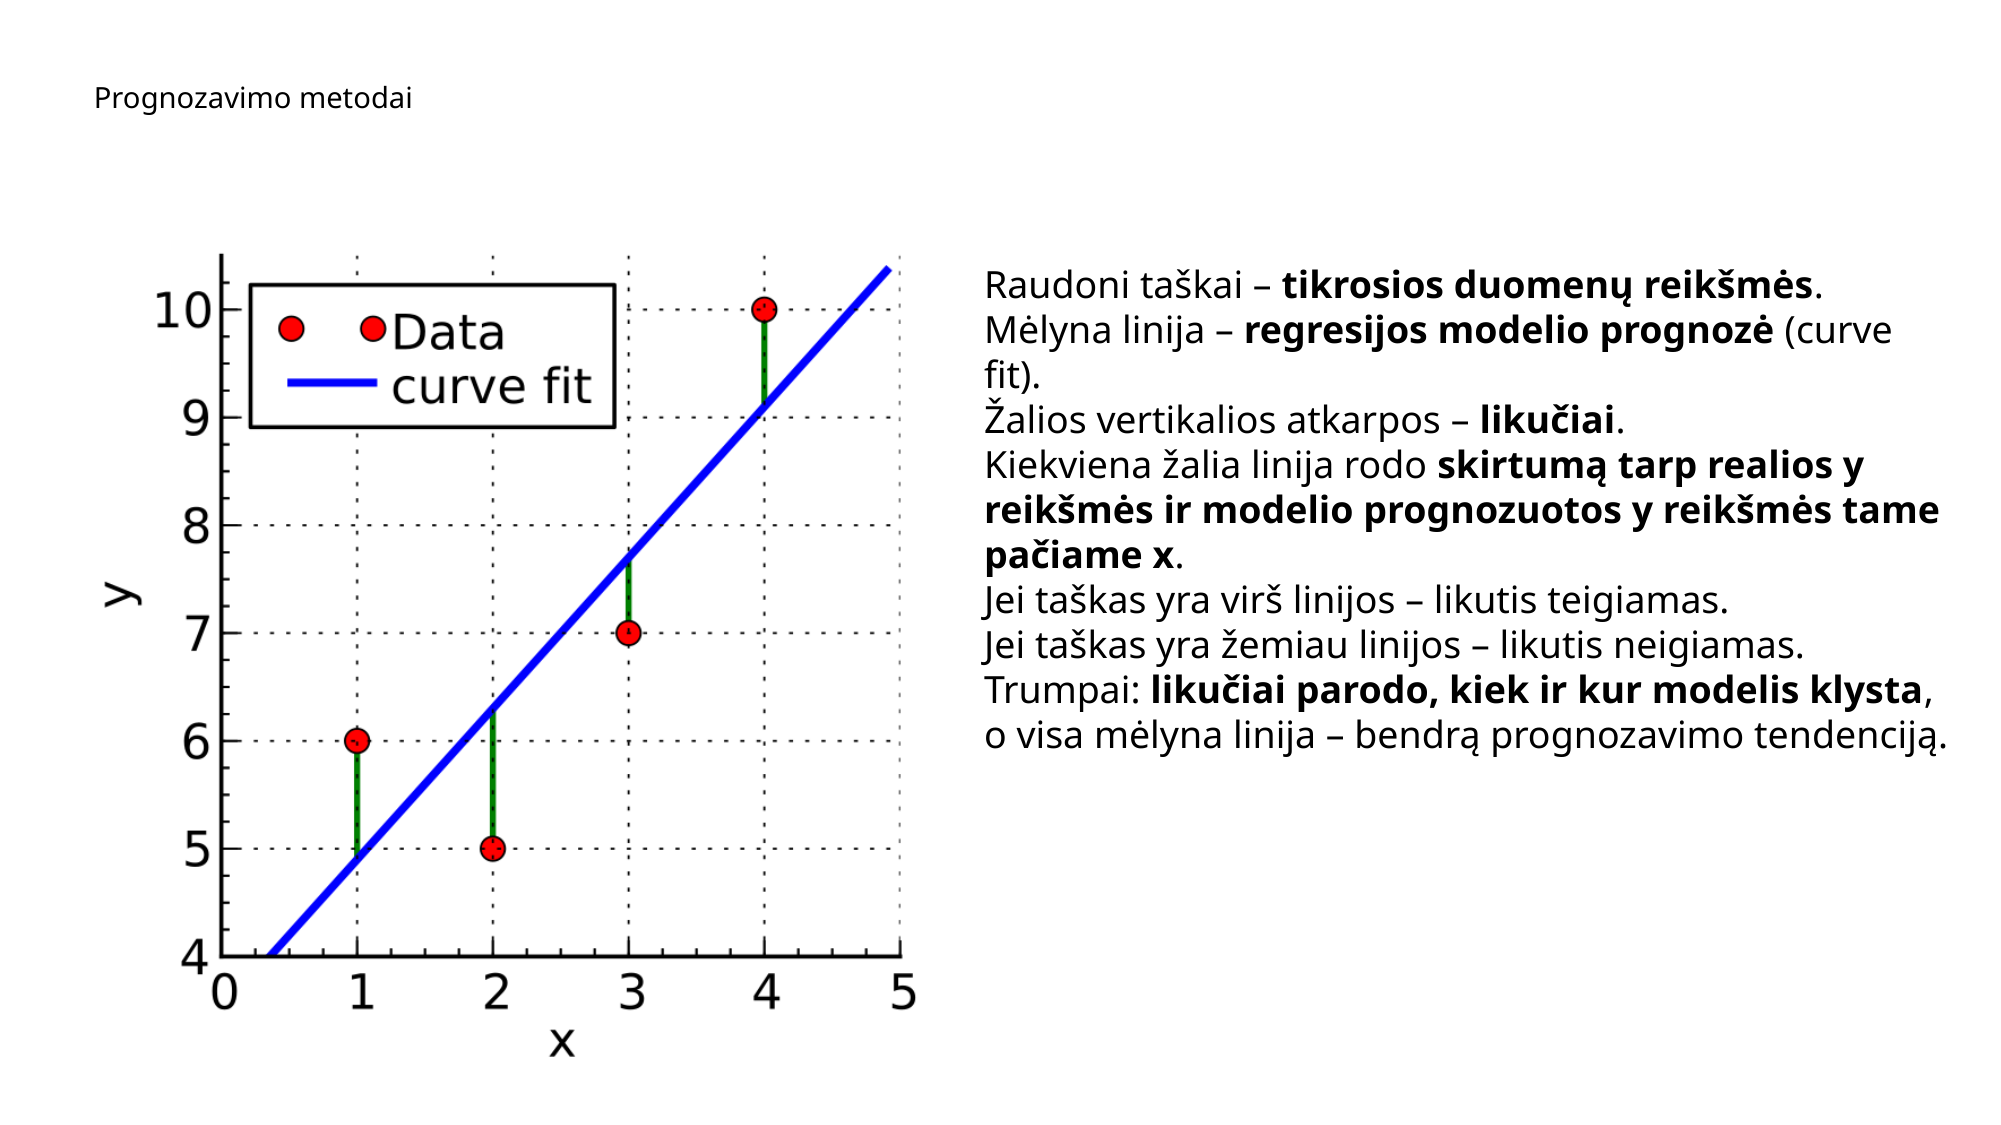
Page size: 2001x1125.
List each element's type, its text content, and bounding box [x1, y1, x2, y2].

list Prognozavimo metodai [78, 75, 1000, 150]
text_box Raudoni taškai – tikrosios duomenų reikšmės. Mėlyna linija – regresijos modelio prognozė (curve fit). Žalios vertikalios atkarpos – likučiai. Kiekviena žalia linija rodo skirtumą tarp realios y reikšmės ir modelio prognozuotos y reikšmės tame pačiame x. Jei taškas yra virš linijos – likutis teigiamas. Jei taškas yra žemiau linijos – likutis neigiamas. Trumpai: likučiai parodo, kiek ir kur modelis klysta, o visa mėlyna linija – bendrą prognozavimo tendenciją. [969, 253, 1970, 764]
picture [50, 211, 957, 1102]
